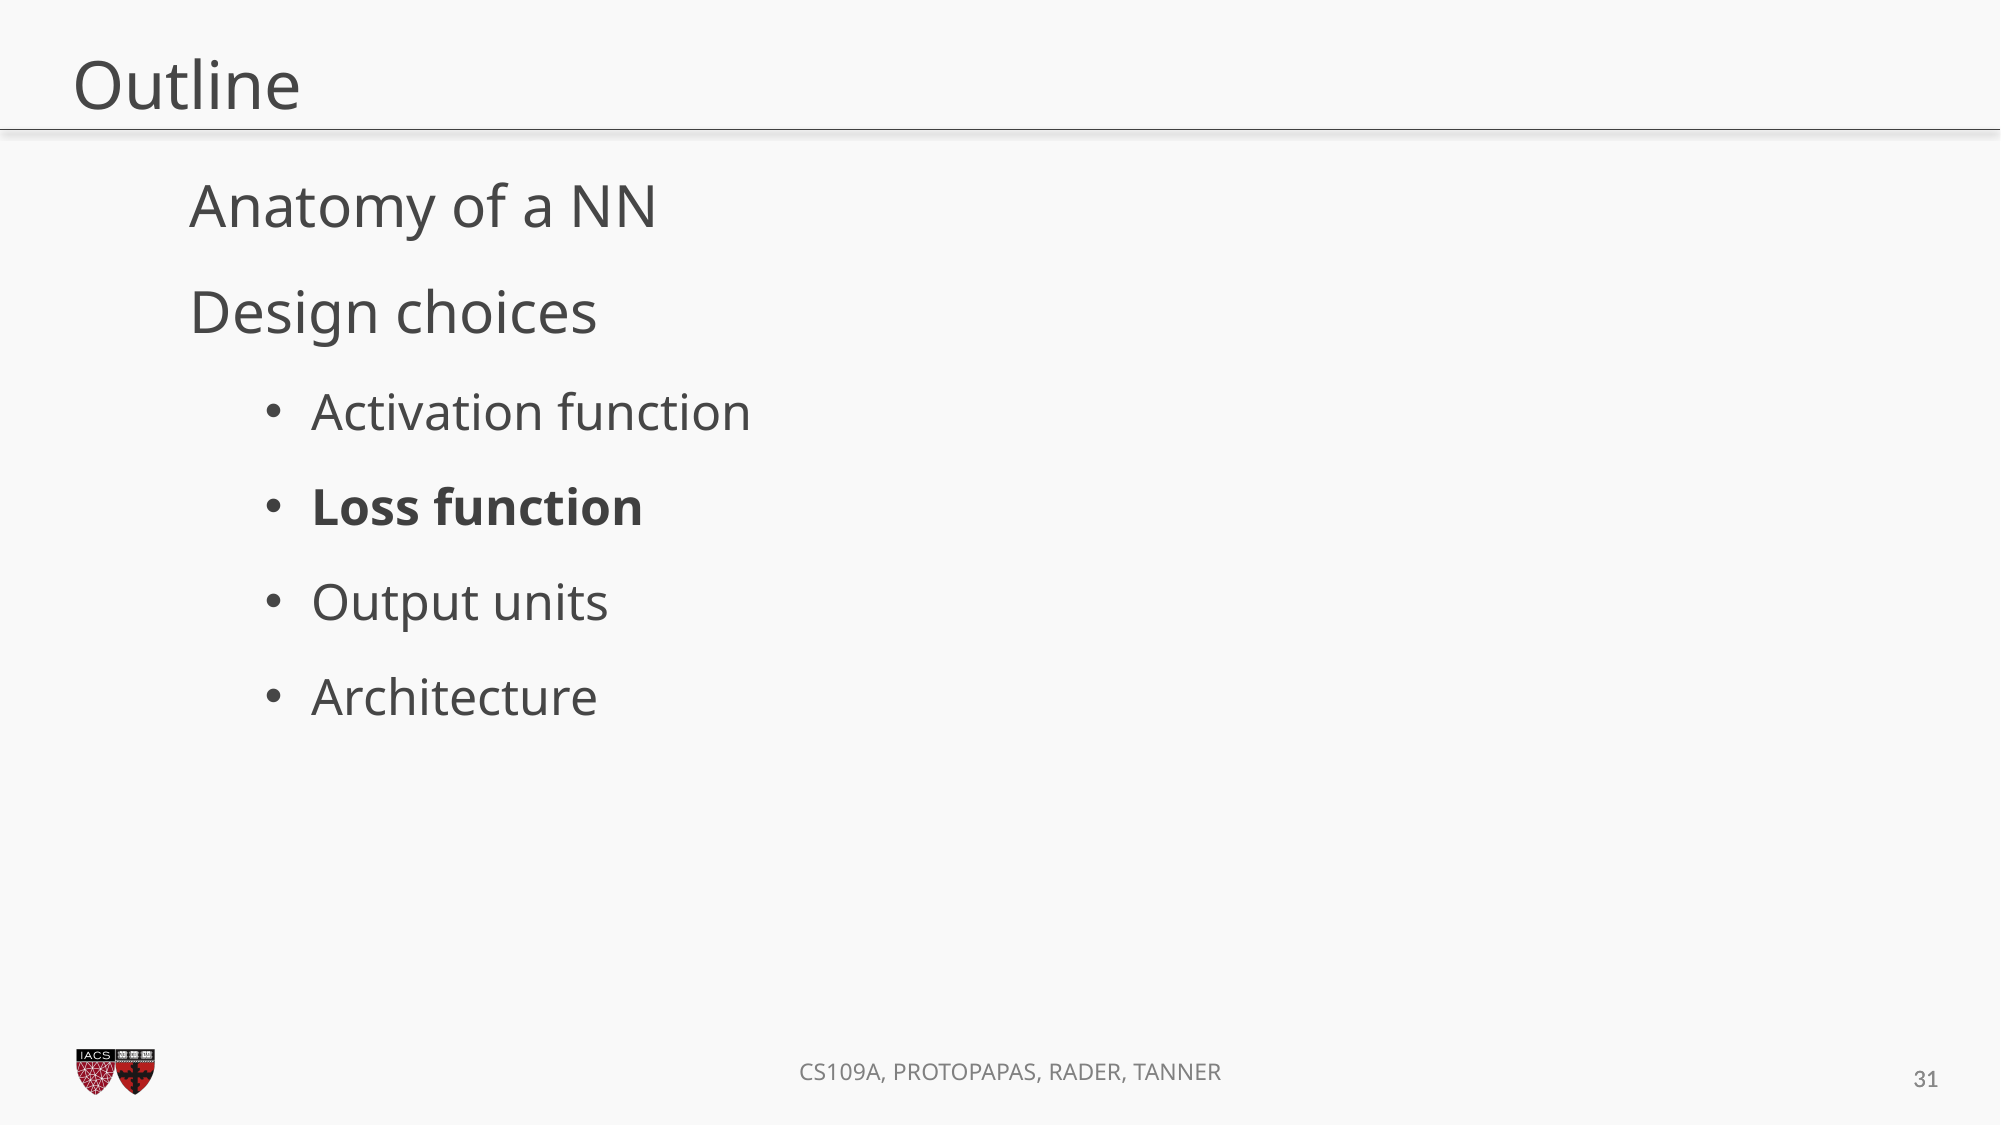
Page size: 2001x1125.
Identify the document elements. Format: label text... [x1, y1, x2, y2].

title Outline [57, 35, 1943, 162]
list Anatomy of a NN Design choices Activation function Loss function Output units Architecture [175, 161, 1870, 508]
picture [75, 1049, 155, 1095]
